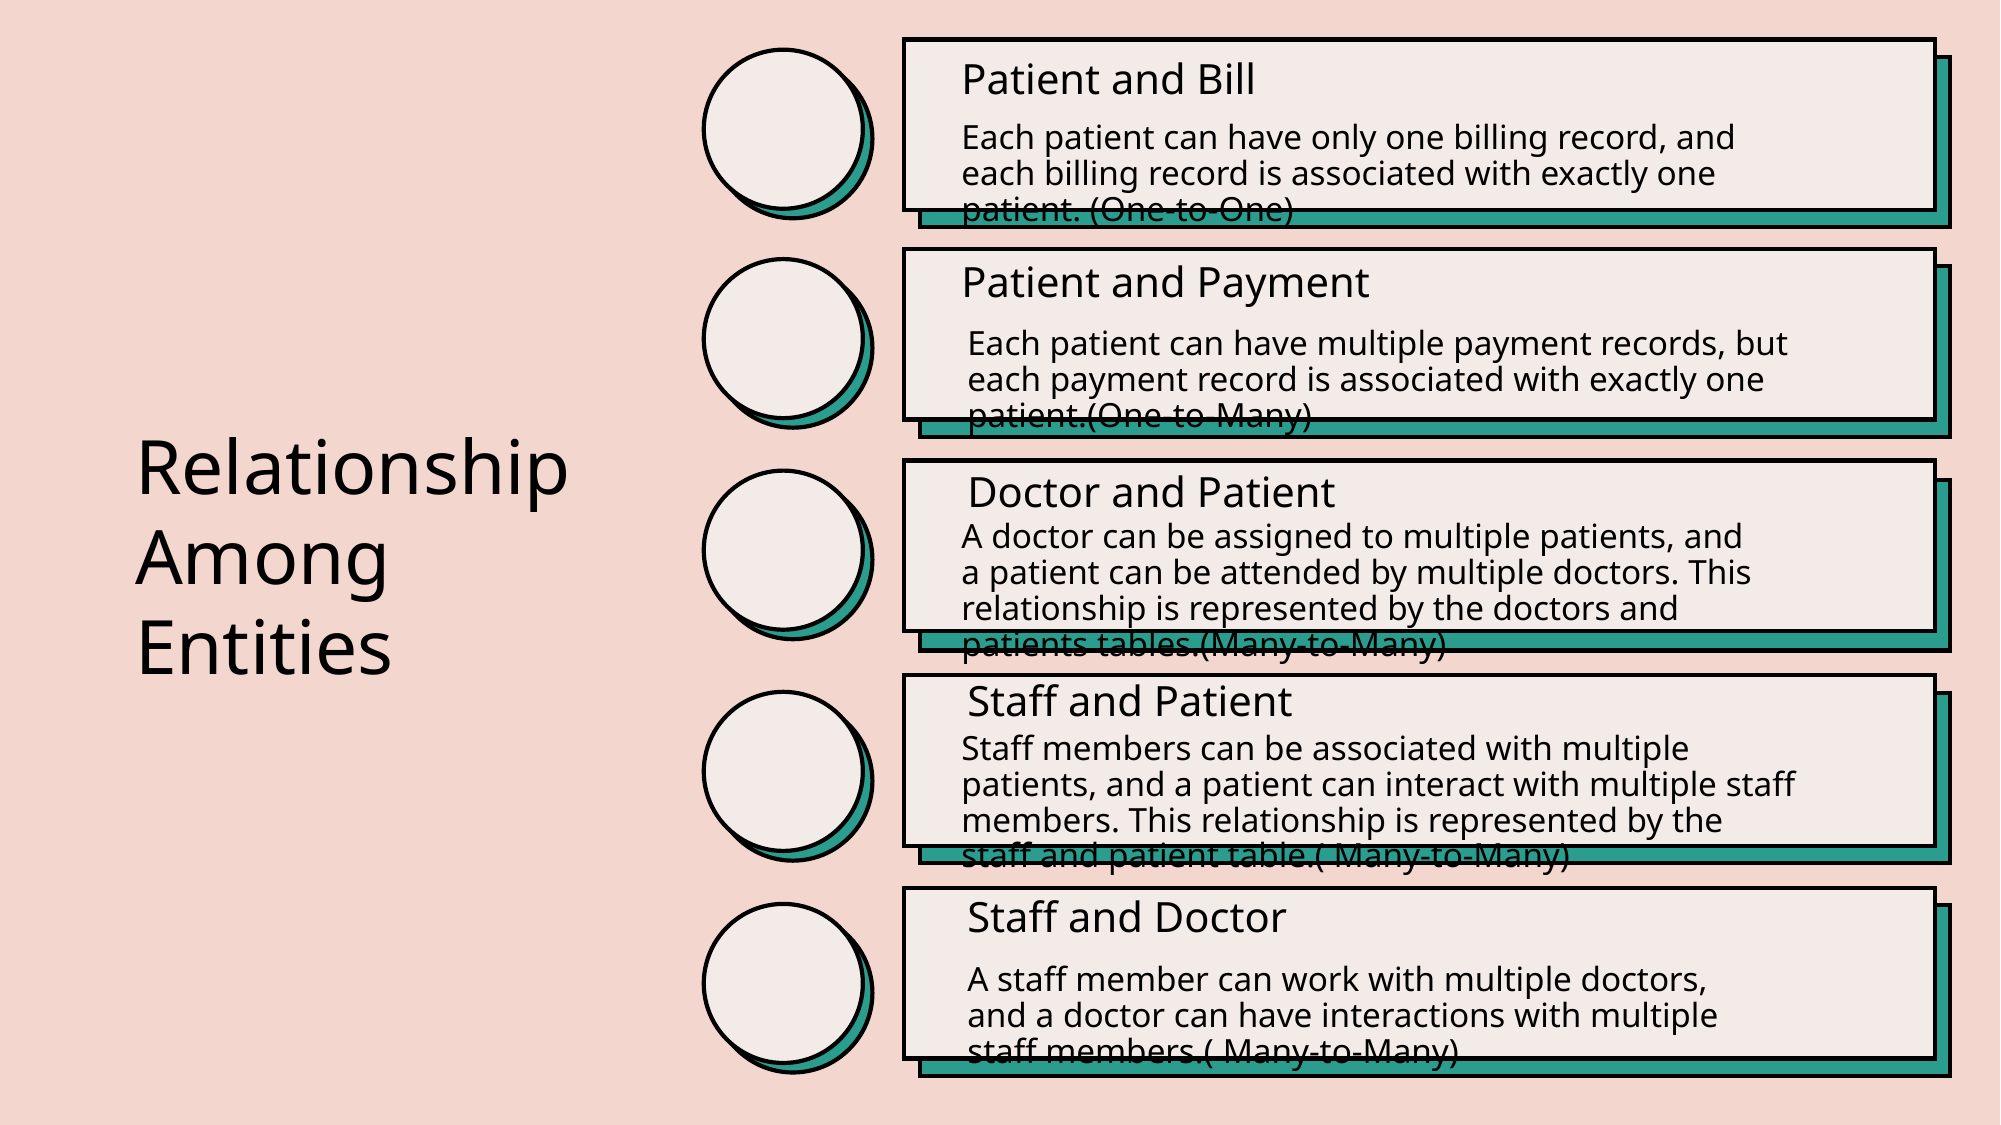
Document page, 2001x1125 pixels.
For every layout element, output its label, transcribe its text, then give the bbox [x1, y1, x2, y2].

list Each patient can have only one billing record, and each billing record is associated with exactly one patient. (One-to-One) [946, 113, 1772, 169]
list Patient and Bill [946, 50, 1577, 107]
list Staff members can be associated with multiple patients, and a patient can interact with multiple staff members. This relationship is represented by the staff and patient table.( Many-to-Many) [946, 724, 1818, 780]
list Each patient can have multiple payment records, but each payment record is associated with exactly one patient.(One-to-Many) [952, 319, 1818, 375]
list Staff and Doctor [952, 889, 1583, 945]
list A staff member can work with multiple doctors, and a doctor can have interactions with multiple staff members.( Many-to-Many) [952, 955, 1778, 1011]
list Patient and Payment [946, 253, 1577, 310]
list Doctor and Patient [952, 463, 1583, 512]
list A doctor can be assigned to multiple patients, and a patient can be attended by multiple doctors. This relationship is represented by the doctors and patients tables.(Many-to-Many) [946, 512, 1772, 568]
list Staff and Patient [952, 672, 1583, 724]
title Relationship Among Entities [120, 319, 647, 789]
